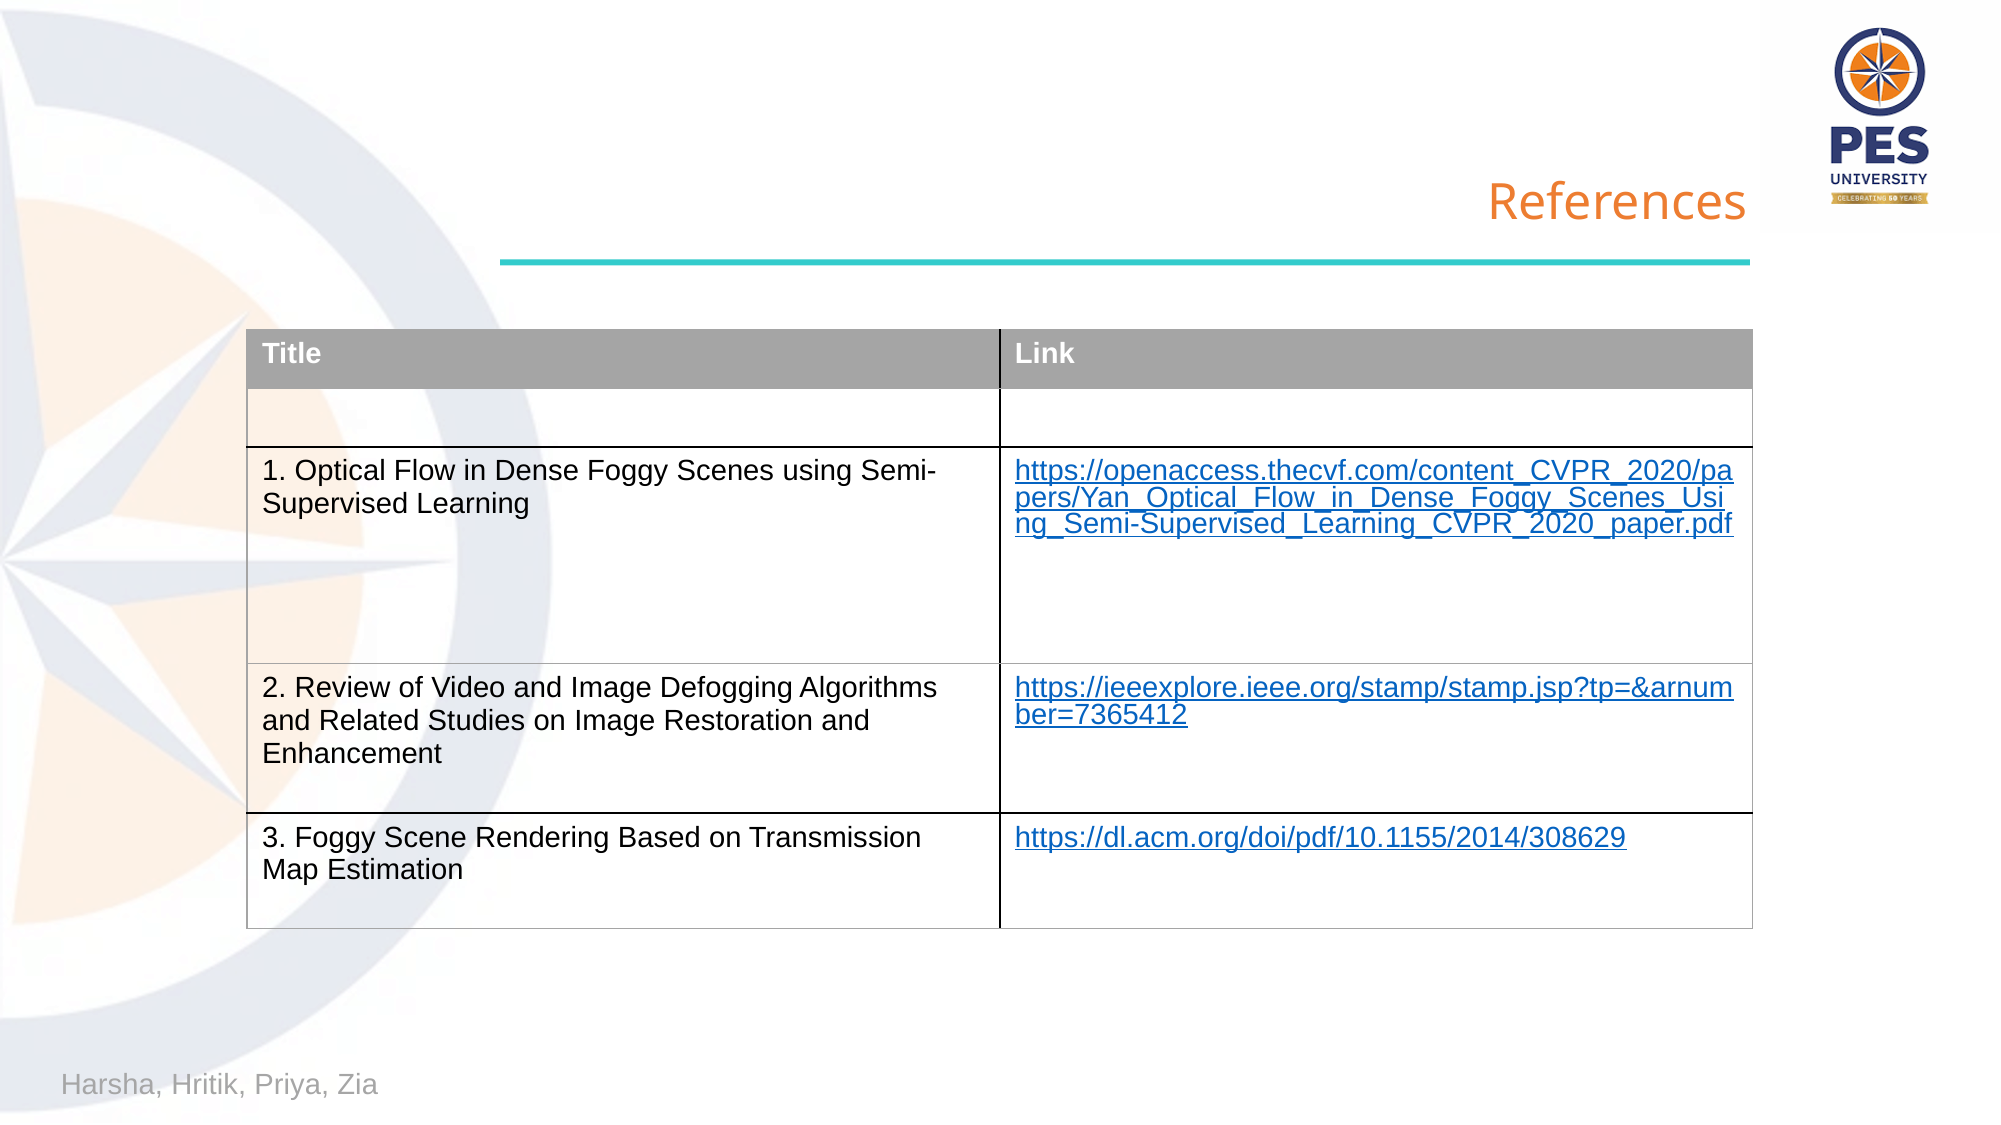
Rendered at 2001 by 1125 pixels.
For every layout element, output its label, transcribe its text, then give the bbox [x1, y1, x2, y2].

table_cell https://openaccess.thecvf.com/content_CVPR_2020/papers/Yan_Optical_Flow_in_Dense_Foggy_Scenes_Using_Semi-Supervised_Learning_CVPR_2020_paper.pdf [1001, 448, 1752, 663]
table_cell https://dl.acm.org/doi/pdf/10.1155/2014/308629 [1001, 814, 1752, 928]
table_header Title [248, 330, 999, 388]
text_box [500, 259, 1750, 266]
table_cell 1. Optical Flow in Dense Foggy Scenes using Semi-Supervised Learning [248, 448, 999, 663]
text_box Harsha, Hritik, Priya, Zia [46, 1058, 1047, 1108]
table_header Link [1001, 330, 1752, 388]
table_cell [248, 389, 999, 446]
table_cell 3. Foggy Scene Rendering Based on Transmission Map Estimation [248, 814, 999, 928]
text_box References [474, 162, 1763, 238]
table_cell 2. Review of Video and Image Defogging Algorithms and Related Studies on Image Restoration and Enhancement [248, 664, 999, 812]
picture [0, 0, 2001, 1125]
table_cell [1001, 389, 1752, 446]
table_cell https://ieeexplore.ieee.org/stamp/stamp.jsp?tp=&arnumber=7365412 [1001, 664, 1752, 812]
